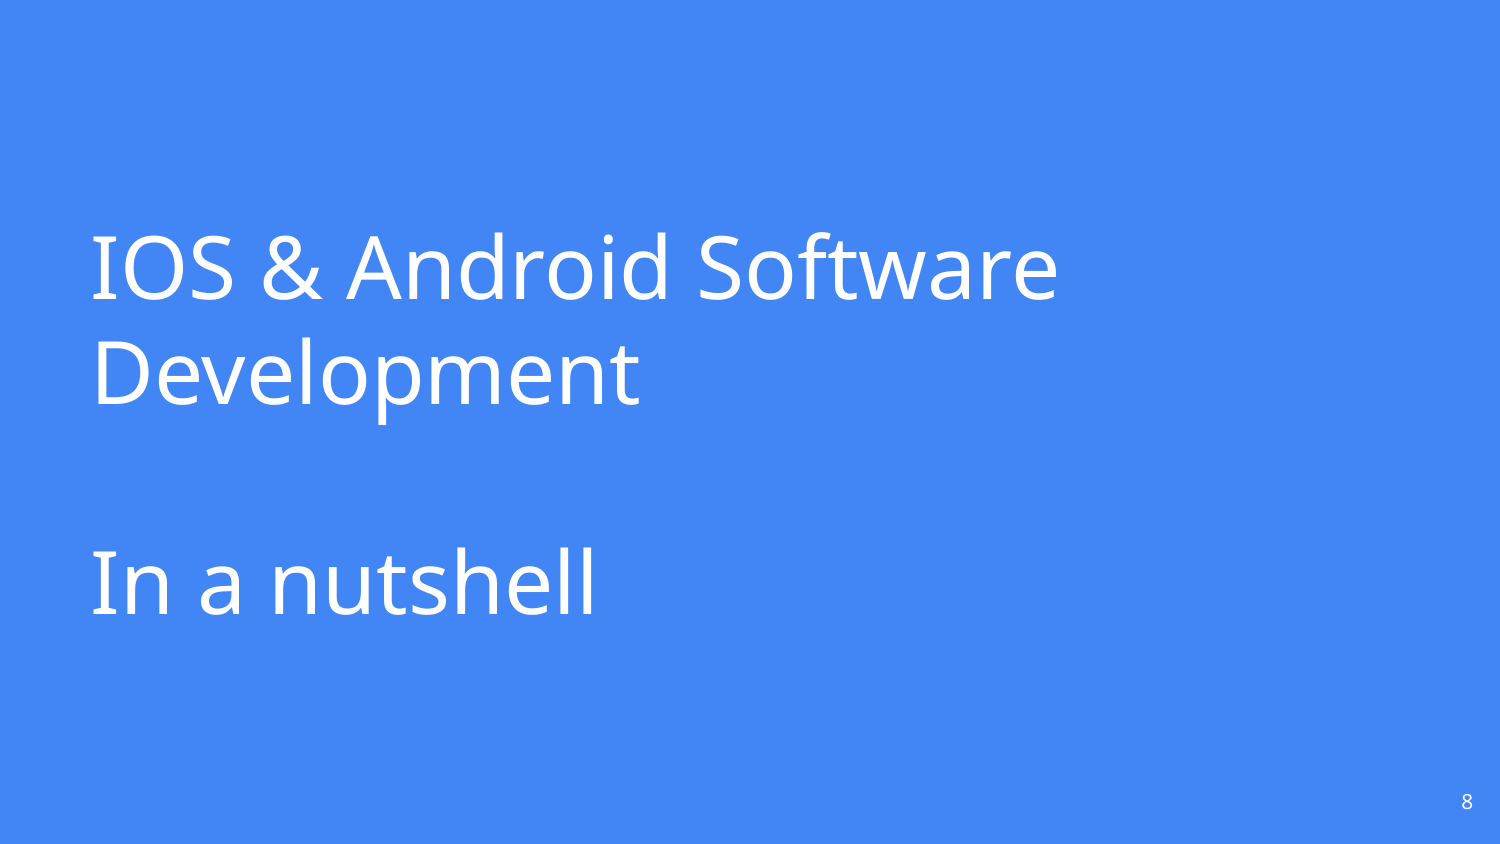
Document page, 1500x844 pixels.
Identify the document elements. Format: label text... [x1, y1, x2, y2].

title IOS & Android Software Development In a nutshell [75, 338, 1425, 505]
slide_number 8 [1398, 770, 1489, 835]
